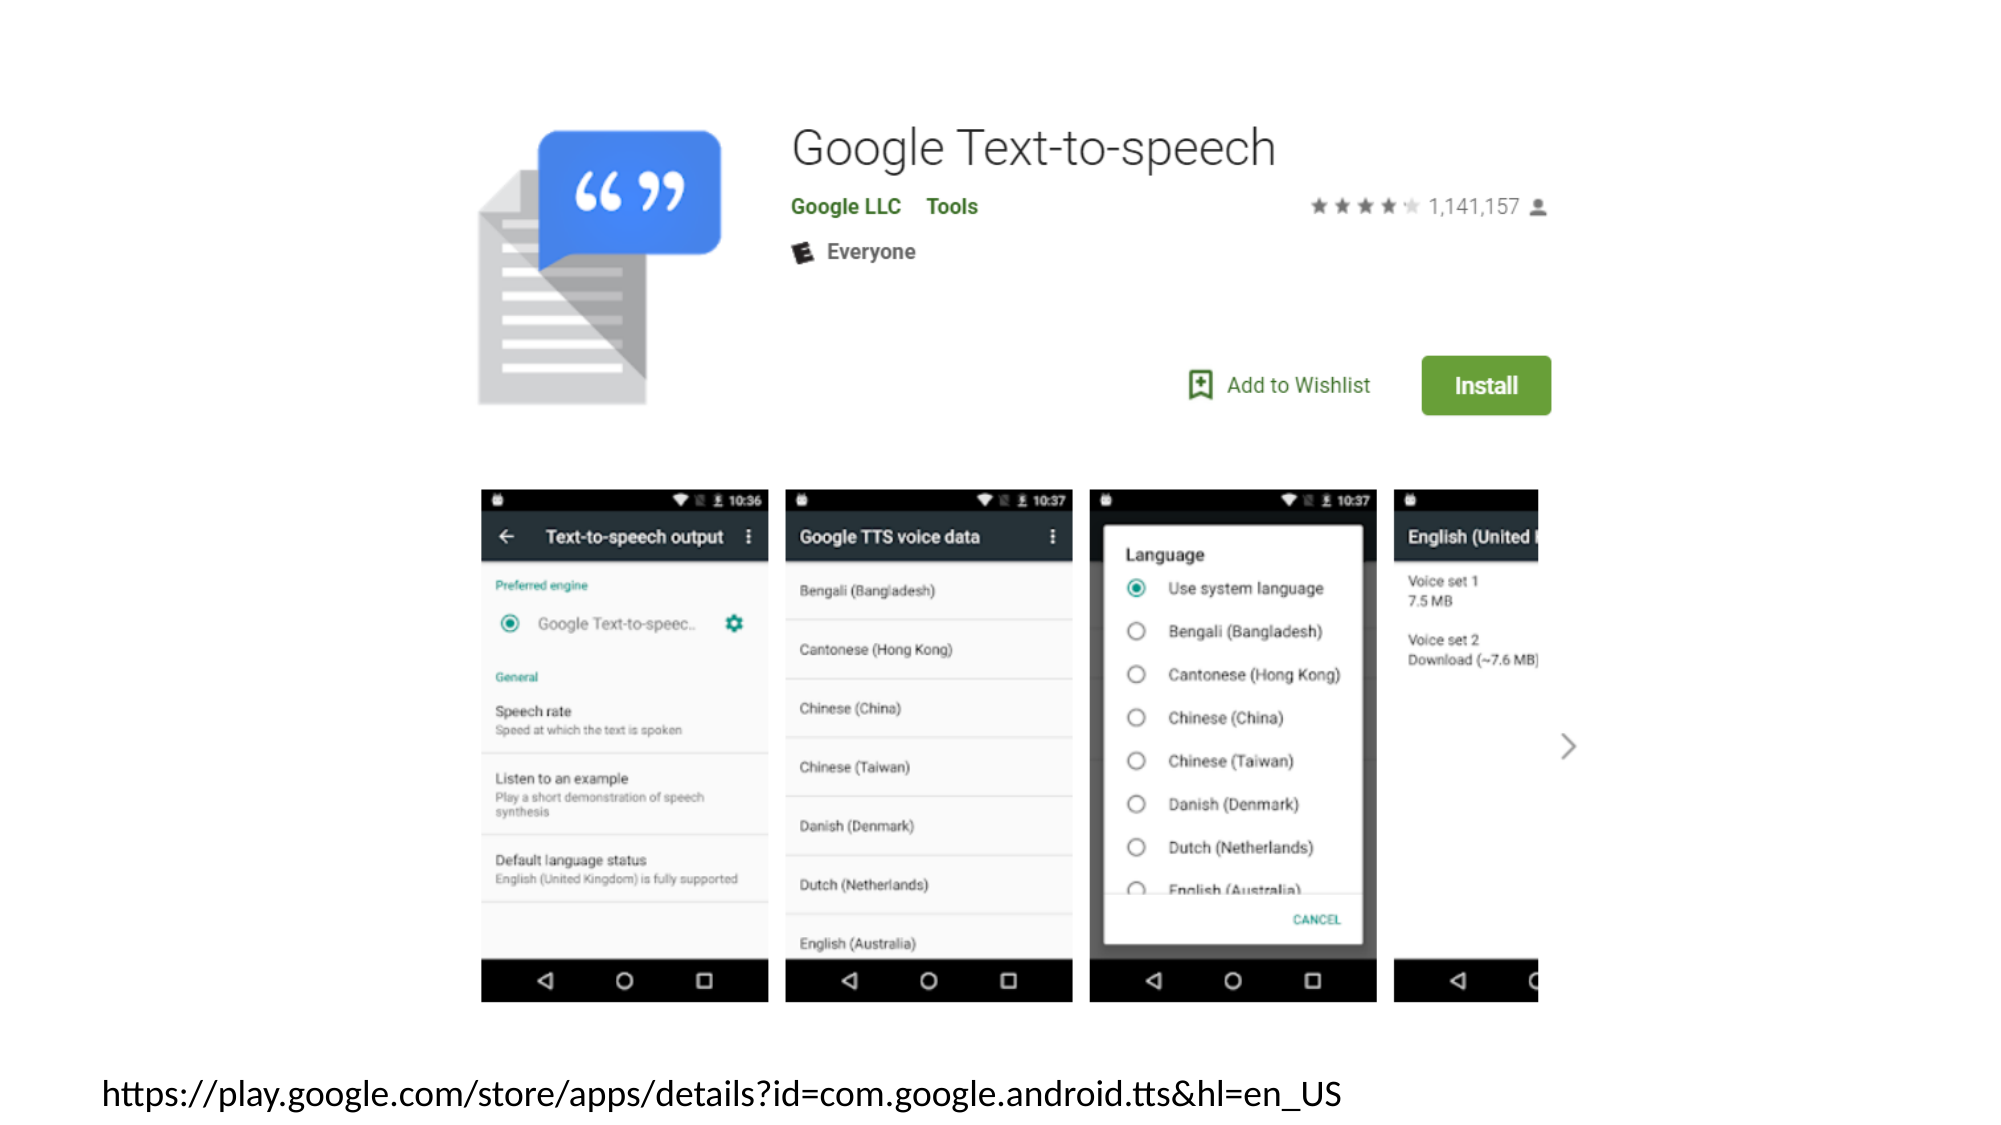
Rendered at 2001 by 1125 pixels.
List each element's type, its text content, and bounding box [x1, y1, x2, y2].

picture [418, 83, 1582, 1042]
text_box https://play.google.com/store/apps/details?id=com.google.android.tts&hl=en_US [86, 1061, 1359, 1122]
